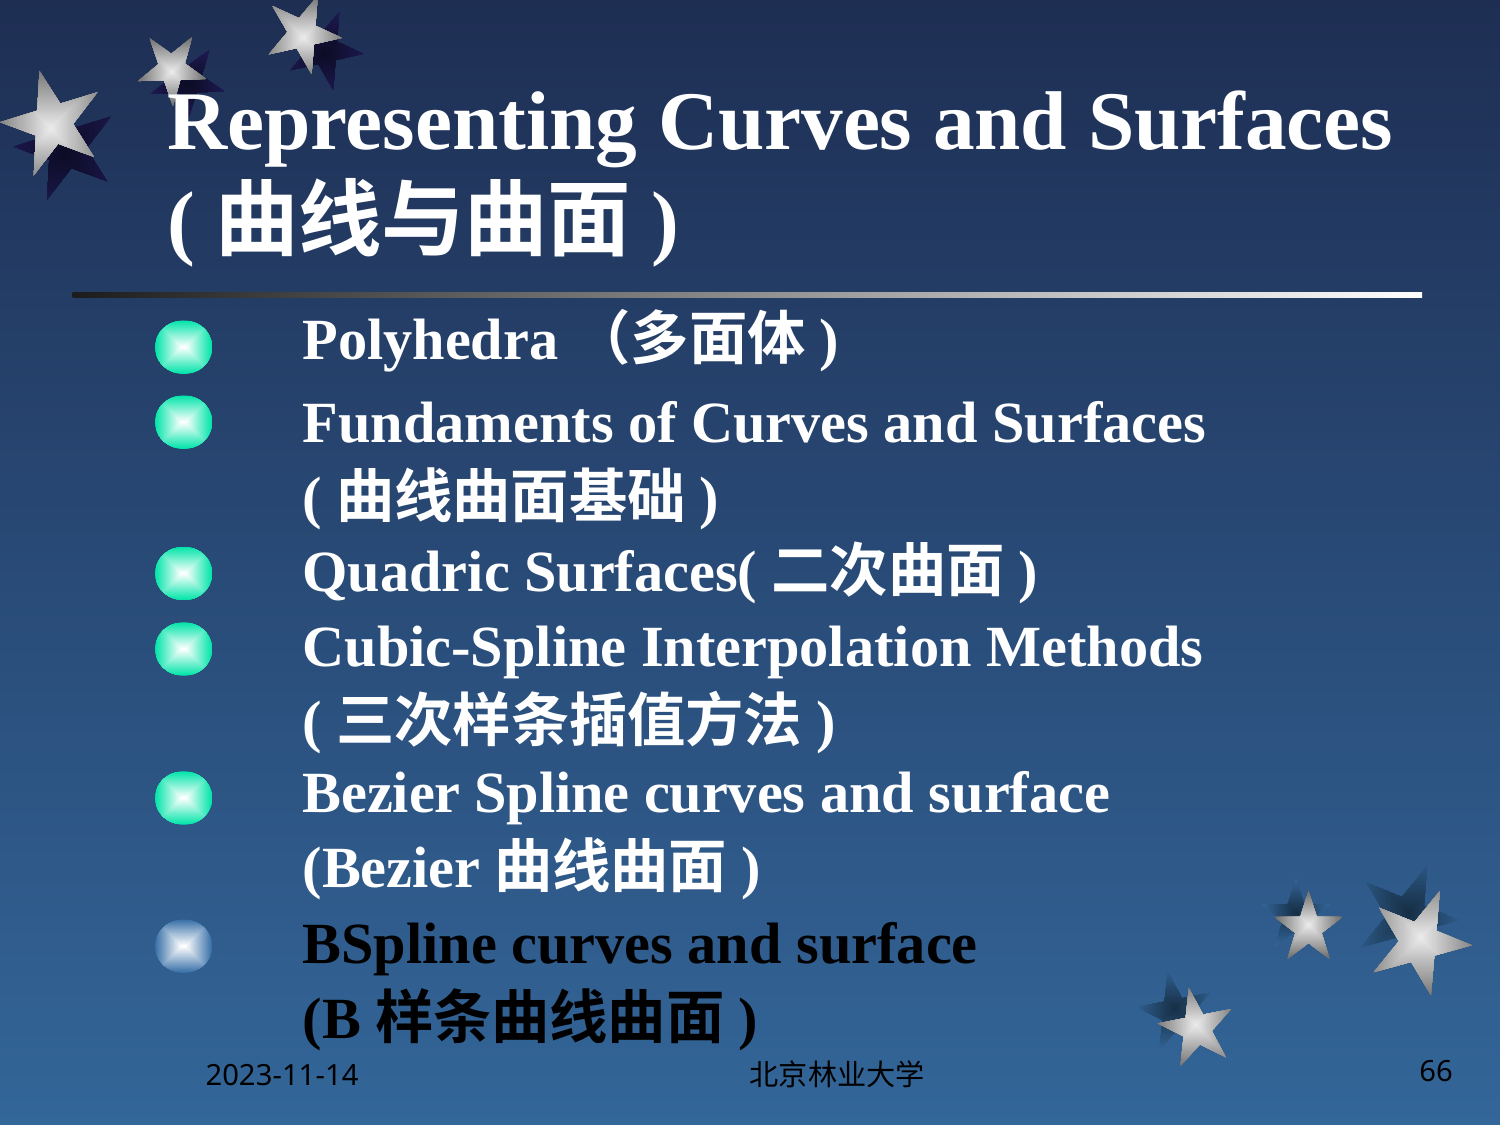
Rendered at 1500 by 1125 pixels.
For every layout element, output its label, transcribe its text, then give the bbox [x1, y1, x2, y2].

text_box [155, 395, 213, 449]
footer 北京林业大学 [600, 1062, 1075, 1100]
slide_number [190, 1024, 504, 1100]
text_box Bezier Spline curves and surface (Bezier曲线曲面) [287, 754, 1257, 887]
text_box [155, 320, 213, 374]
text_box Cubic-Spline Interpolation Methods (三次样条插值方法) [288, 608, 1251, 741]
text_box [155, 919, 213, 973]
slide_number 66 [1155, 1024, 1468, 1100]
text_box Fundaments of Curves and Surfaces (曲线曲面基础) [287, 385, 1414, 465]
text_box BSpline curves and surface (B样条曲线曲面) [287, 905, 1227, 1062]
text_box Polyhedra（多面体) [288, 301, 865, 385]
title Representing Curves and Surfaces (曲线与曲面) [152, 99, 1431, 274]
text_box [155, 622, 213, 676]
text_box [155, 546, 213, 601]
text_box Quadric Surfaces(二次曲面) [287, 533, 1069, 614]
text_box [155, 771, 213, 825]
